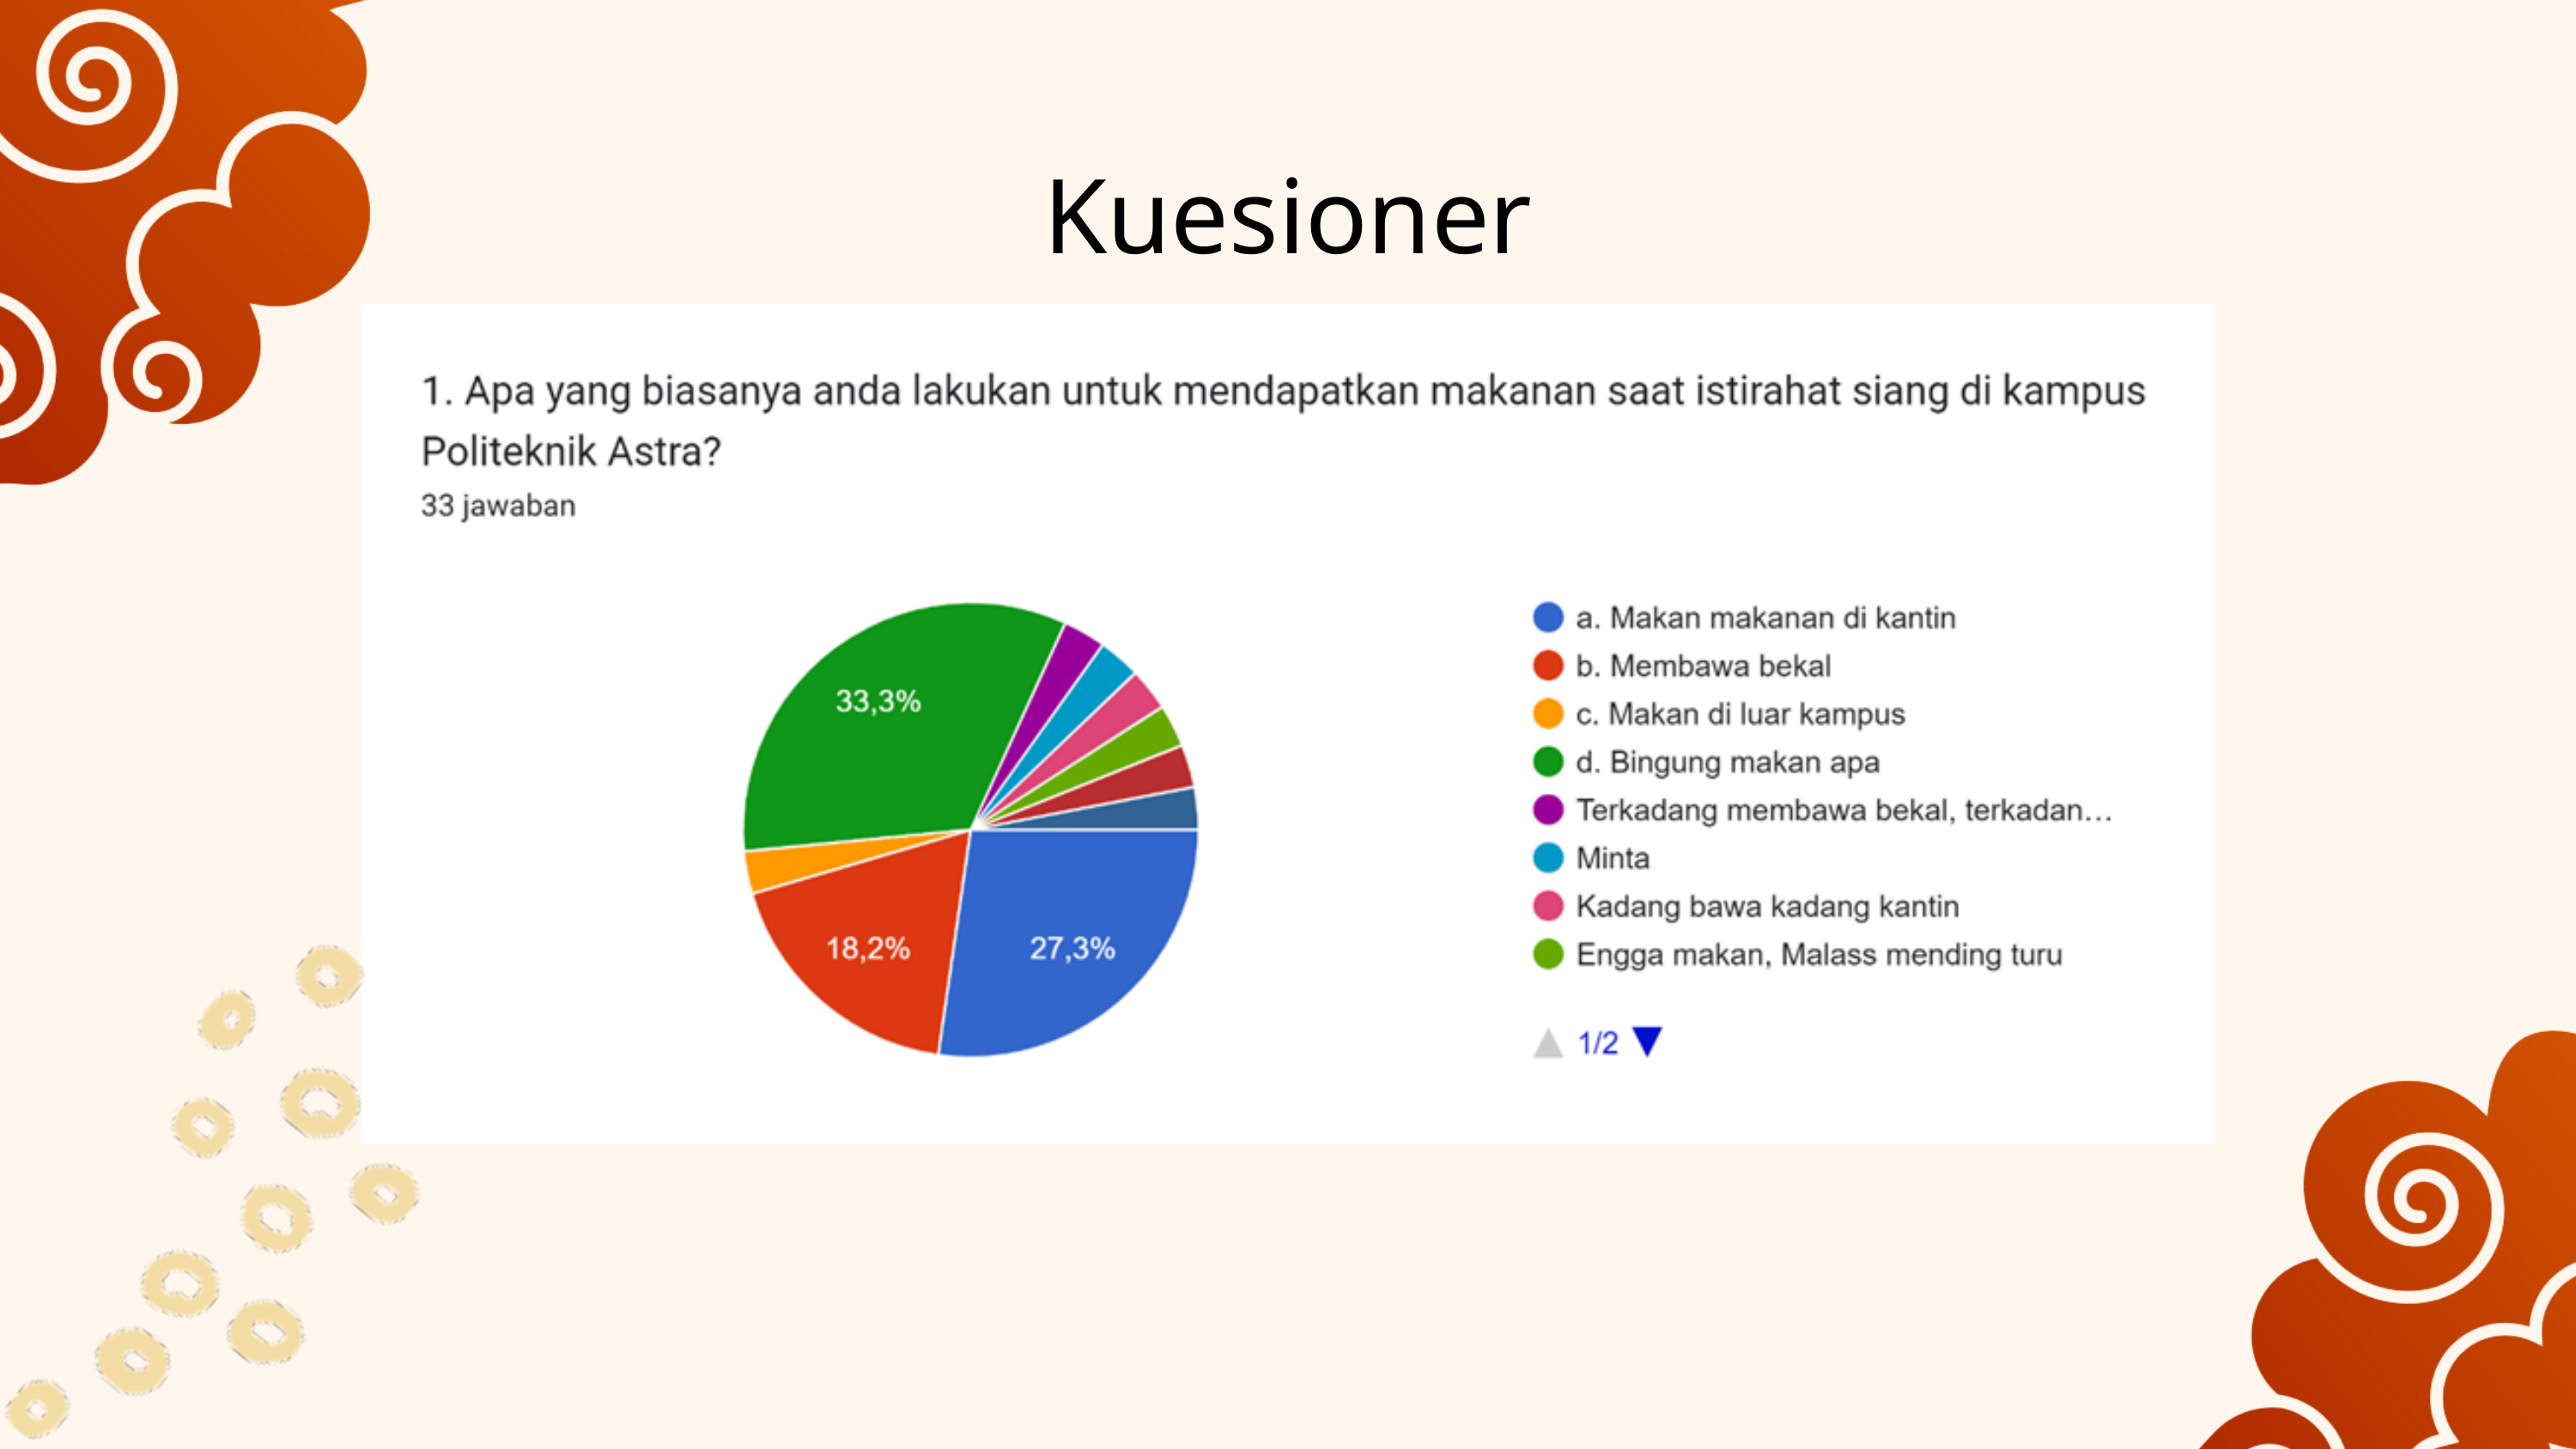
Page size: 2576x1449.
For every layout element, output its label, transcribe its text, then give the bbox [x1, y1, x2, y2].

picture [0, 0, 2576, 1449]
text_box Kuesioner [777, 130, 1799, 275]
